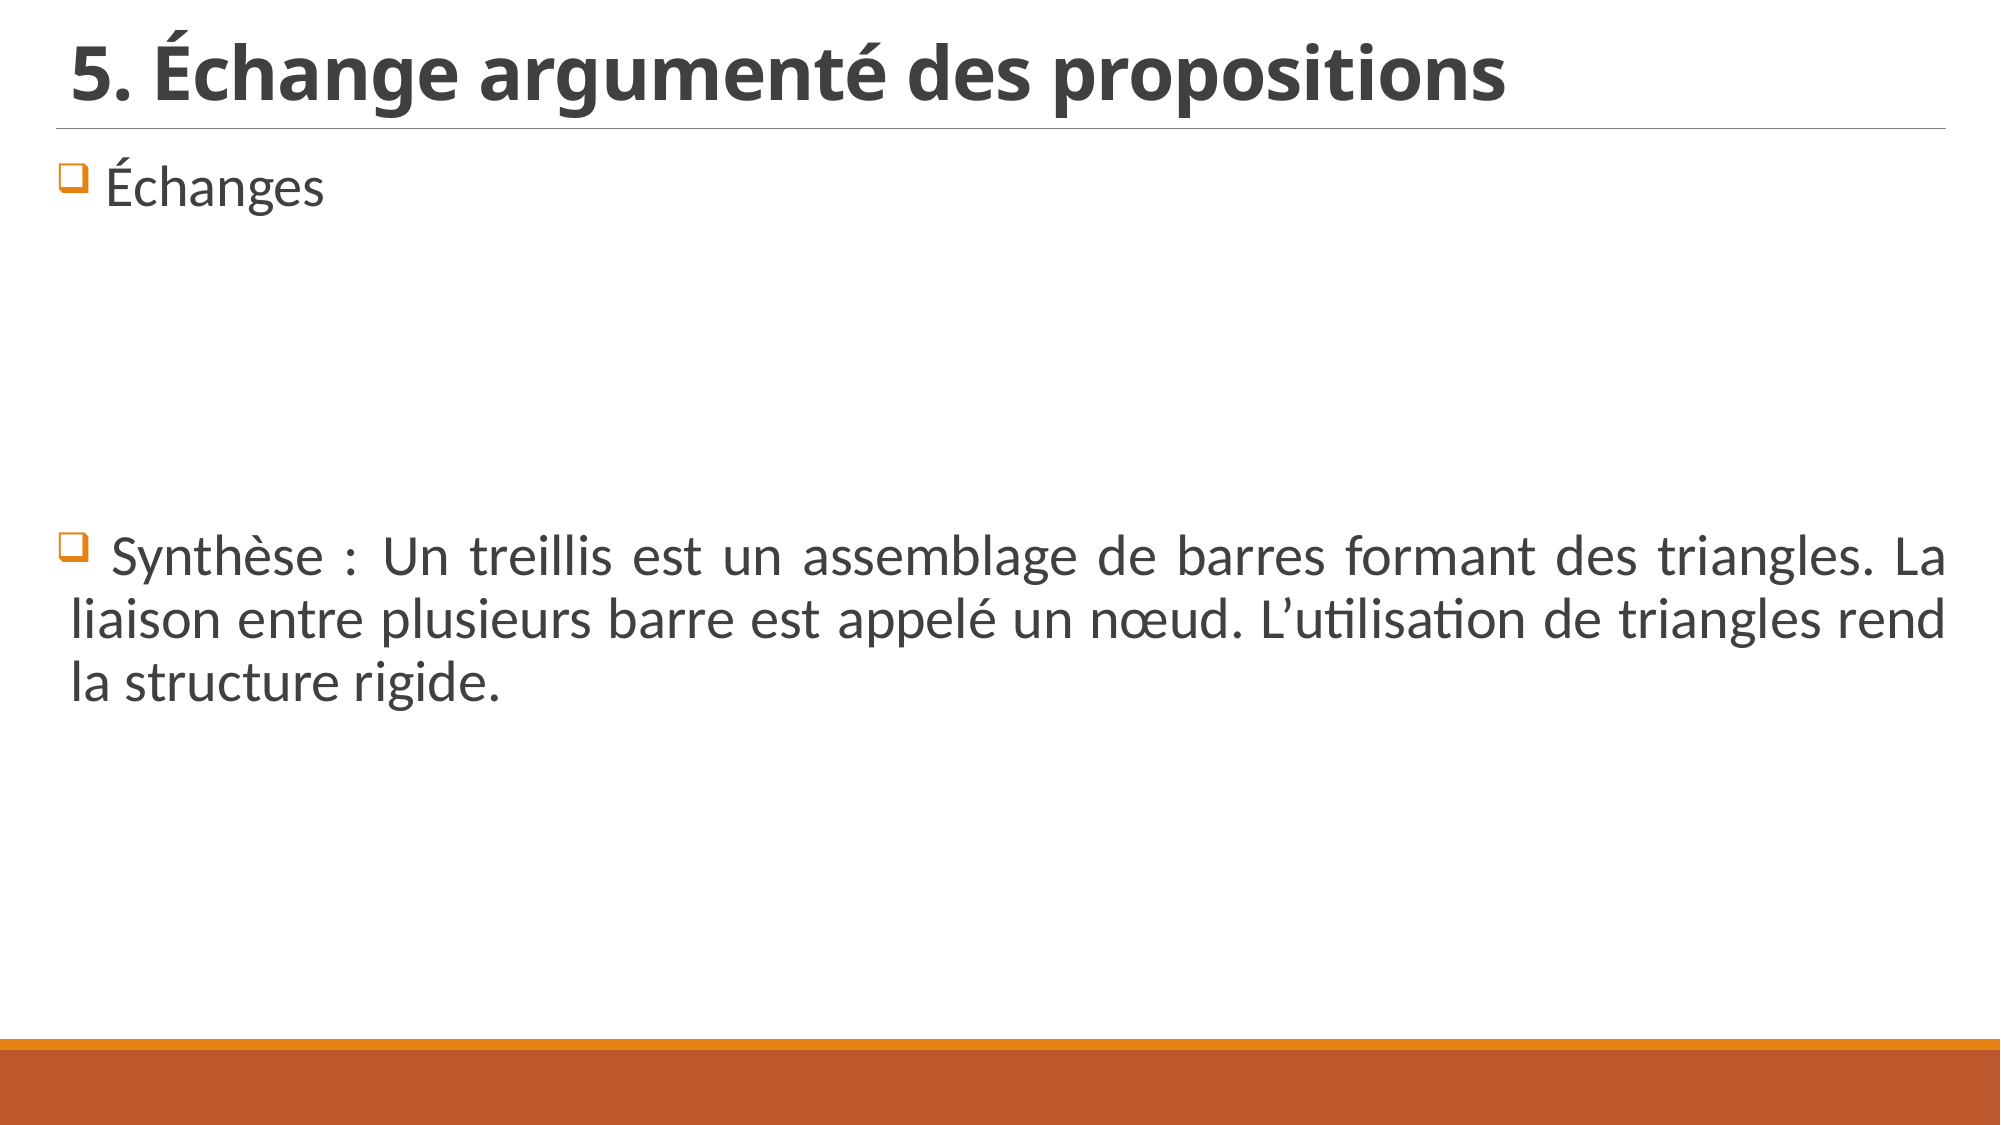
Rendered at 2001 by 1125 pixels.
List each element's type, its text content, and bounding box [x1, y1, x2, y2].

list Échanges Synthèse : Un treillis est un assemblage de barres formant des triangles. La liaison entre plusieurs barre est appelé un nœud. L’utilisation de triangles rend la structure rigide. [55, 148, 1949, 1020]
title 5. Échange argumenté des propositions [55, 0, 1949, 124]
